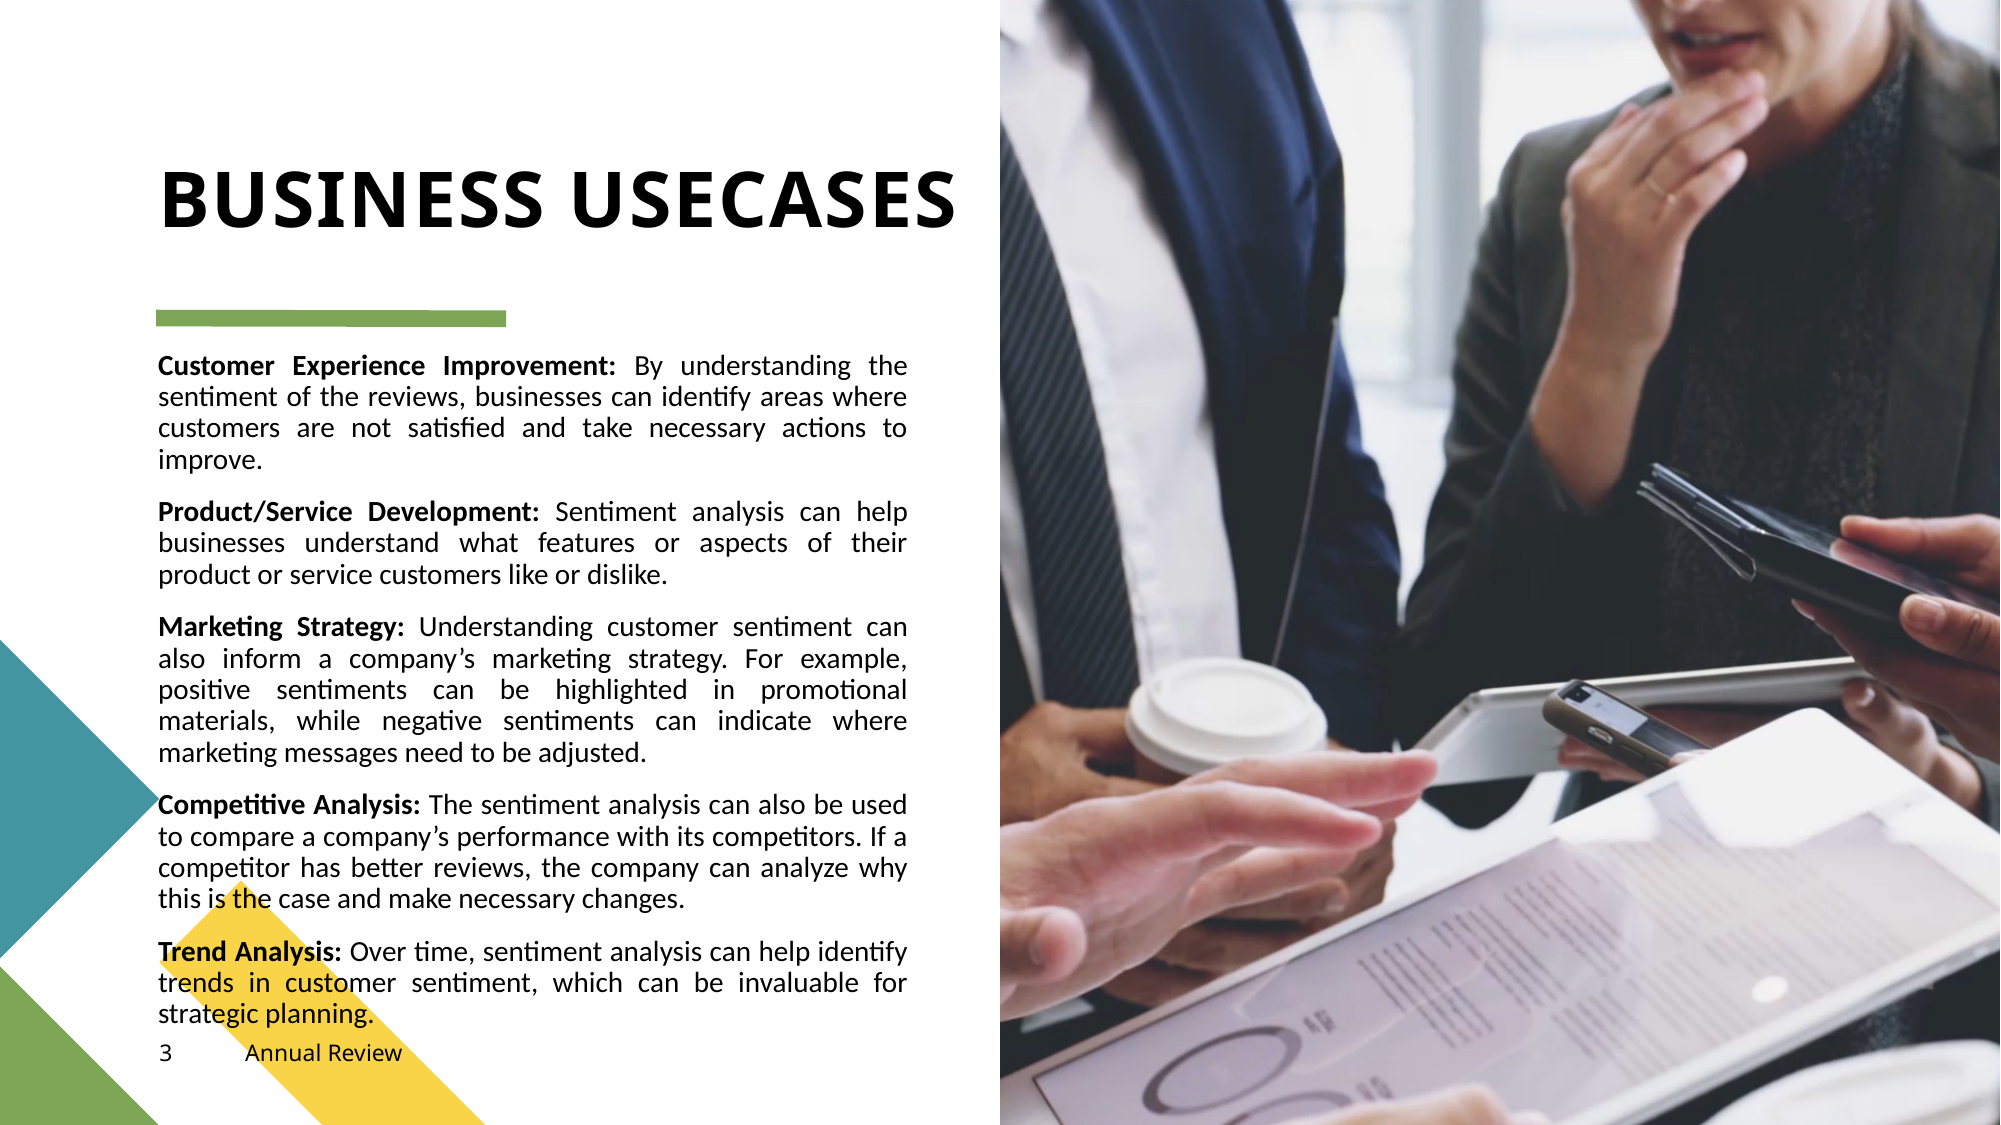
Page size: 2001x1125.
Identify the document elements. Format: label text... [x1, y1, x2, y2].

slide_number 3 [159, 1038, 246, 1080]
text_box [999, 0, 2000, 1125]
footer Annual Review [246, 1038, 491, 1080]
title BUSINESS USECASES [158, 144, 969, 245]
text_box Customer Experience Improvement: By understanding the sentiment of the reviews, businesses can identify areas where customers are not satisfied and take necessary actions to improve. Product/Service Development: Sentiment analysis can help businesses understand what features or aspects of their product or service customers like or dislike. Marketing Strategy: Understanding customer sentiment can also inform a company’s marketing strategy. For example, positive sentiments can be highlighted in promotional materials, while negative sentiments can indicate where marketing messages need to be adjusted. Competitive Analysis: The sentiment analysis can also be used to compare a company’s performance with its competitors. If a competitor has better reviews, the company can analyze why this is the case and make necessary changes. Trend Analysis: Over time, sentiment analysis can help identify trends in customer sentiment, which can be invaluable for strategic planning. [158, 349, 909, 809]
